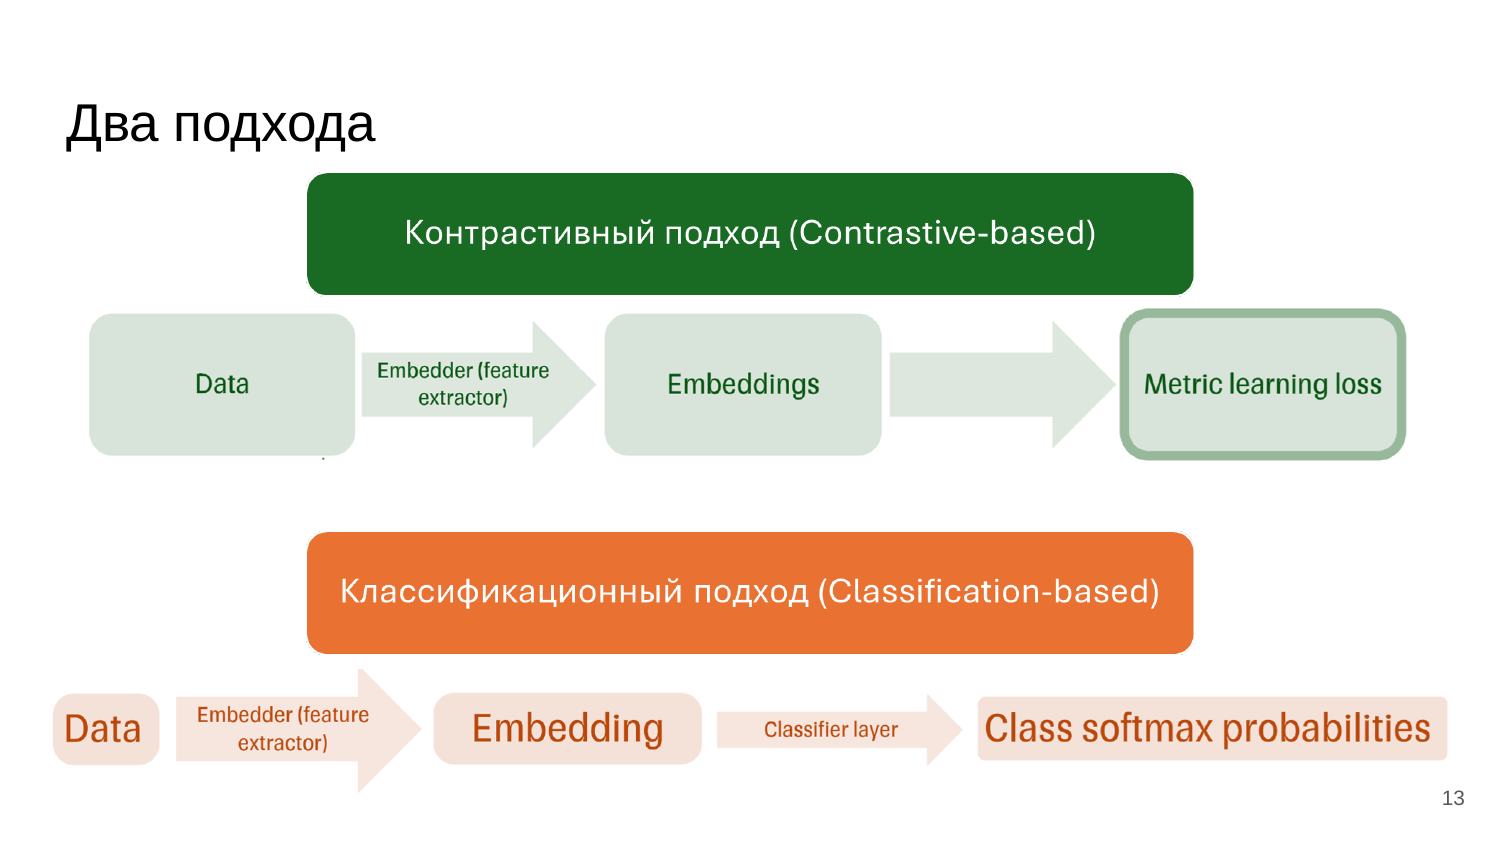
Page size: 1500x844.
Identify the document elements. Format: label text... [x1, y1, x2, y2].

picture [305, 530, 1195, 658]
slide_number ‹#› [1389, 764, 1480, 830]
picture [85, 166, 1415, 467]
title Два подхода [51, 72, 1449, 167]
picture [40, 668, 1460, 797]
